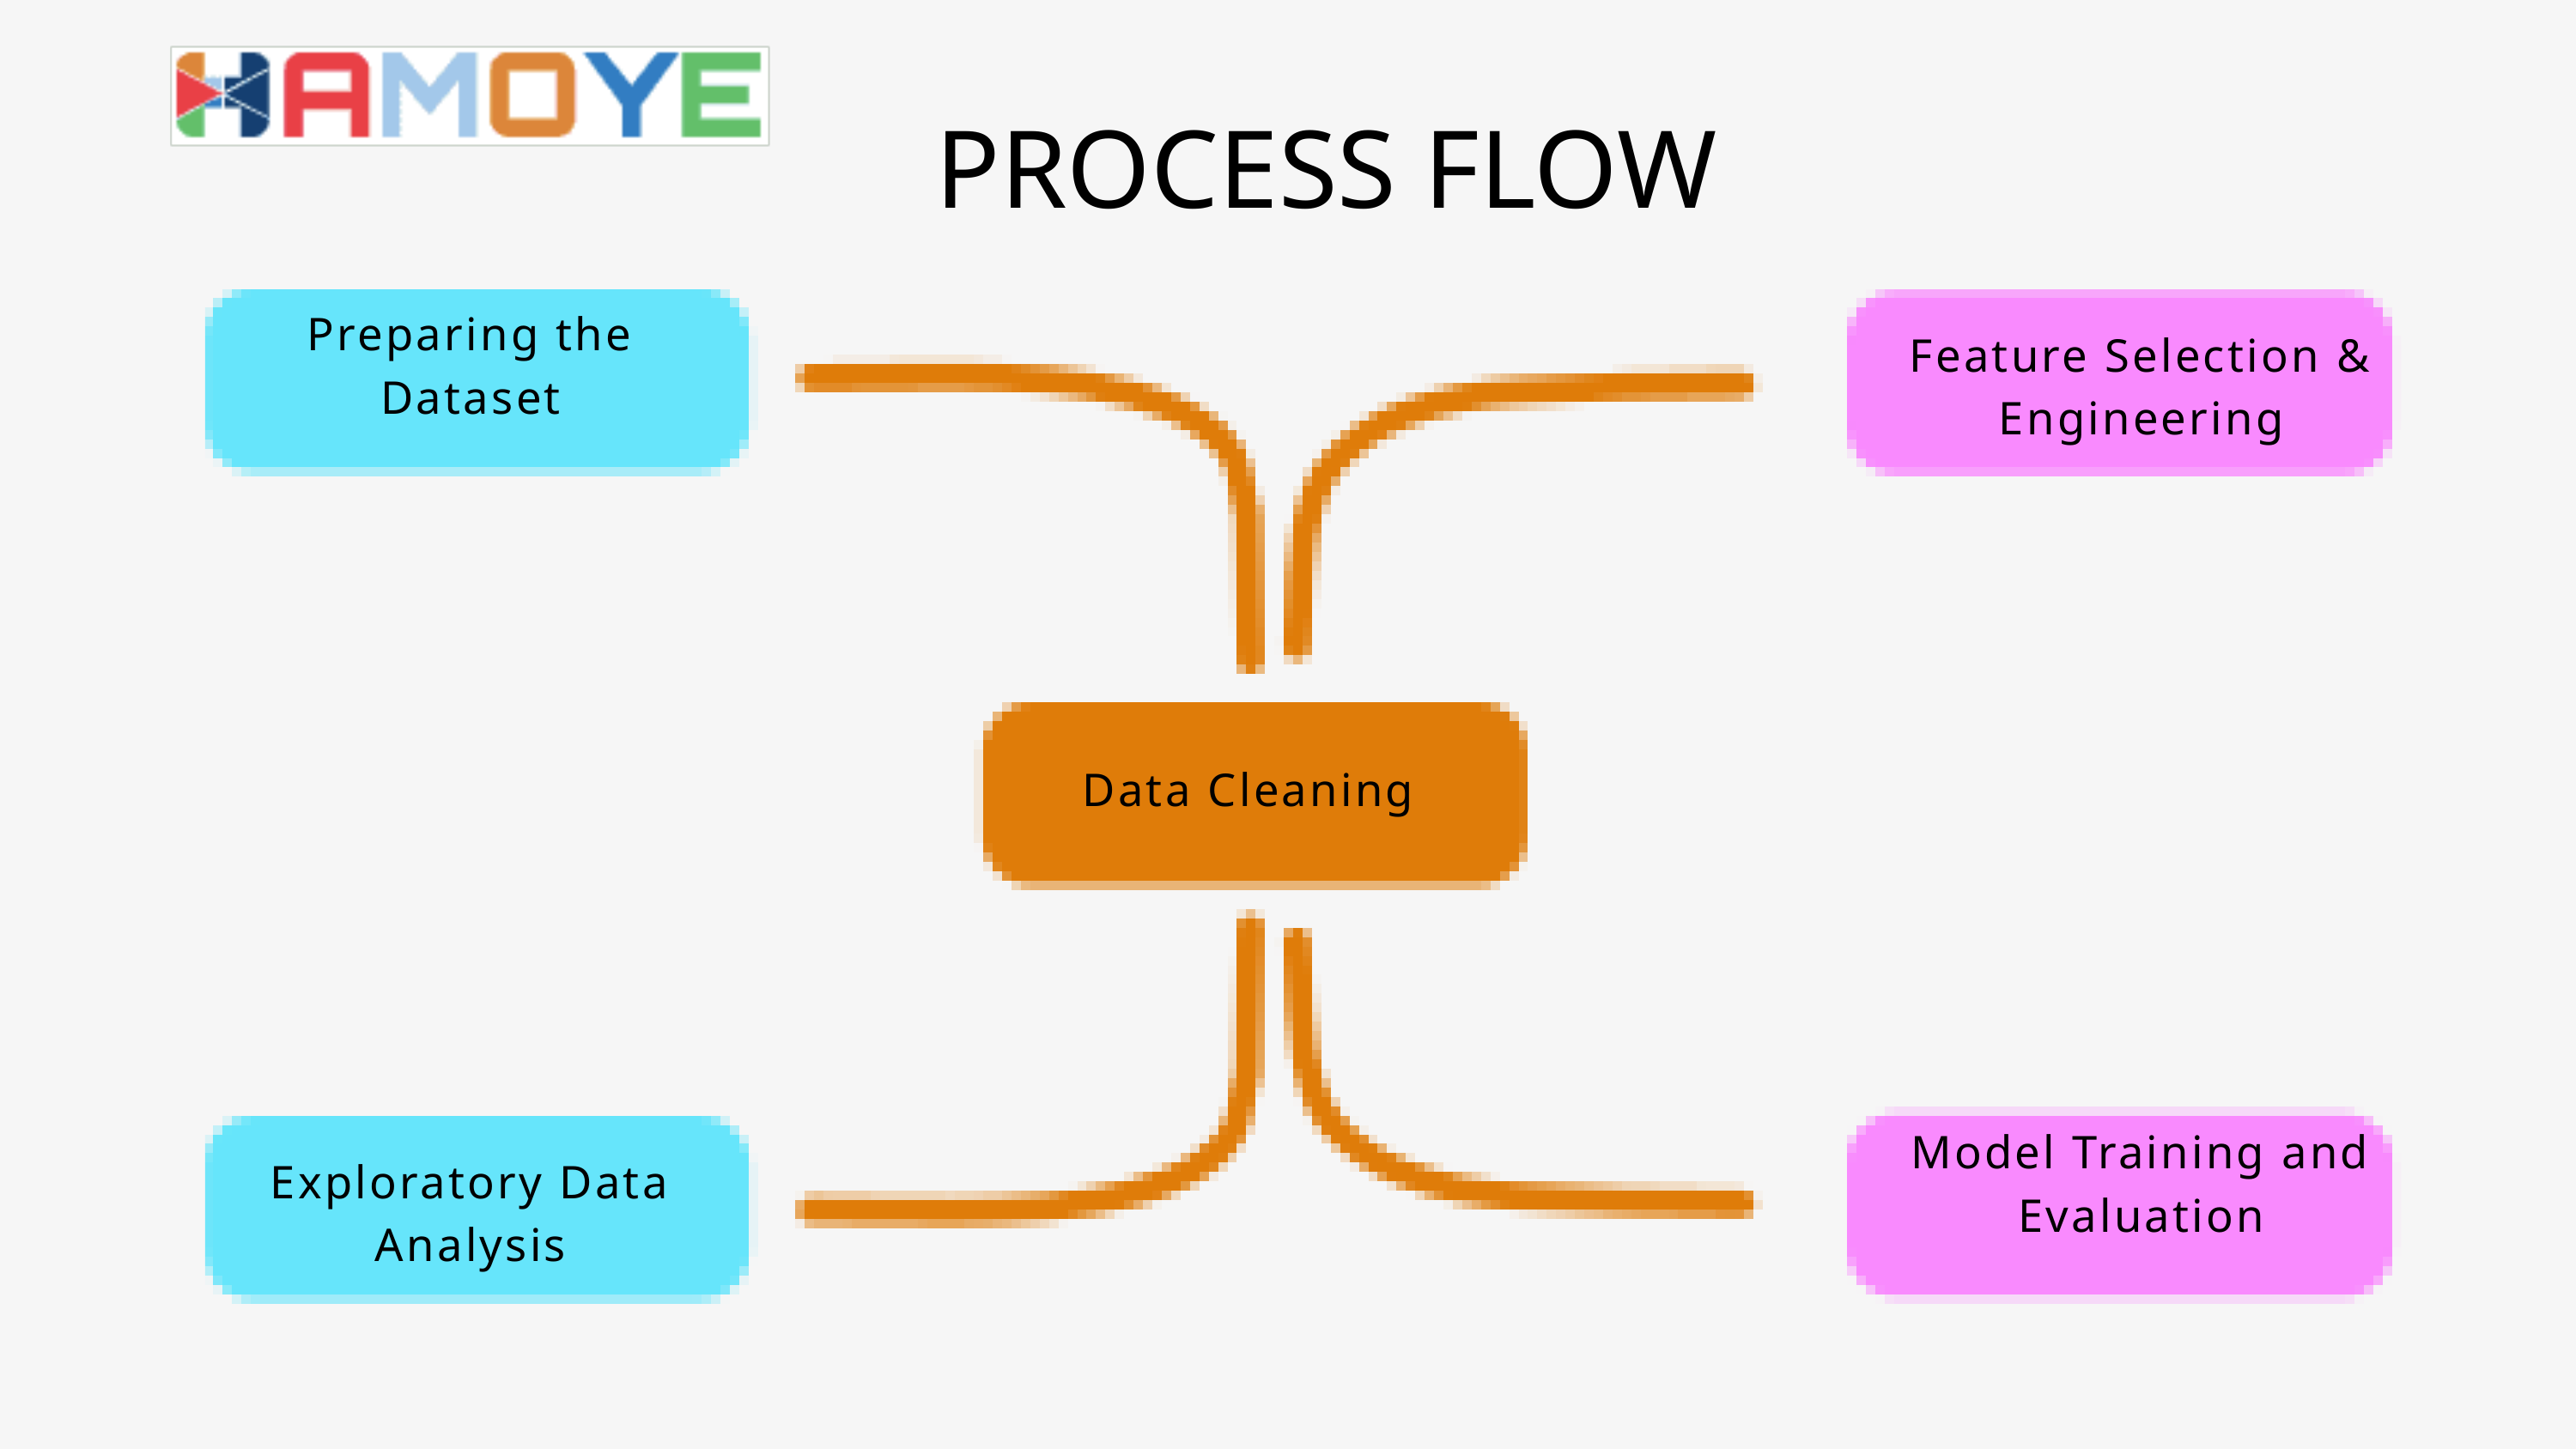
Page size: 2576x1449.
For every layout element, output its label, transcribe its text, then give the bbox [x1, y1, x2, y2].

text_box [1881, 310, 2402, 477]
text_box [204, 289, 2402, 1304]
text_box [1881, 1106, 2402, 1275]
text_box PROCESS FLOW [832, 79, 1998, 230]
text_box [210, 1137, 731, 1304]
text_box [110, 0, 832, 457]
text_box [987, 712, 1509, 881]
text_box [210, 288, 731, 457]
